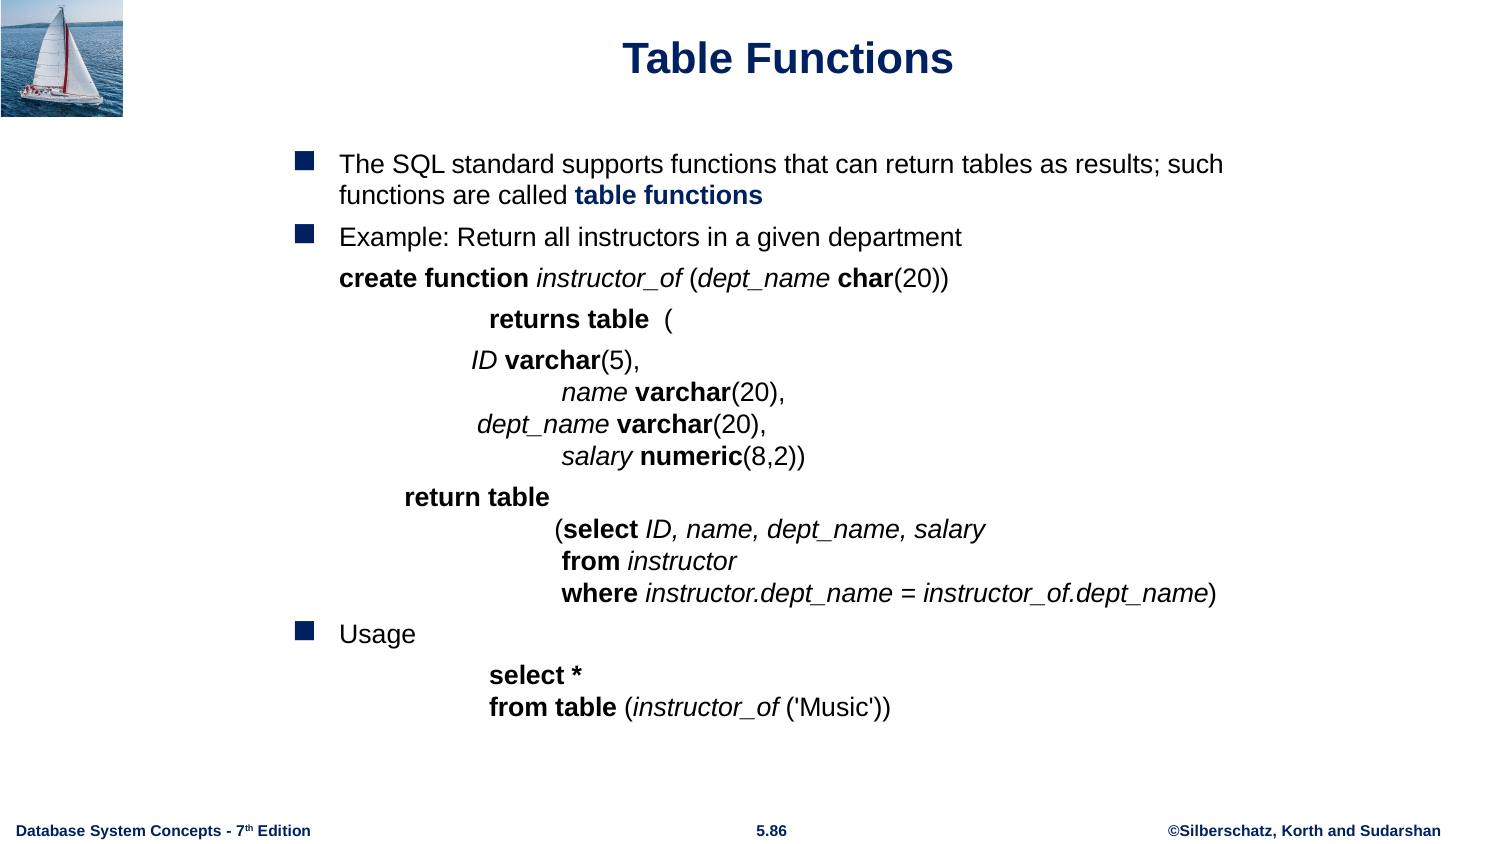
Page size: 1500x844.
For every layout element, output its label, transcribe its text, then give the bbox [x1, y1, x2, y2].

title Table Functions [125, 14, 1452, 90]
list The SQL standard supports functions that can return tables as results; such functions are called table functions Example: Return all instructors in a given department create function instructor_of (dept_name char(20)) returns table ( ID varchar(5), name varchar(20), dept_name varchar(20), salary numeric(8,2)) return table (select ID, name, dept_name, salary from instructor where instructor.dept_name = instructor_of.dept_name) Usage select * from table (instructor_of ('Music')) [282, 139, 1311, 817]
picture [0, 0, 123, 117]
